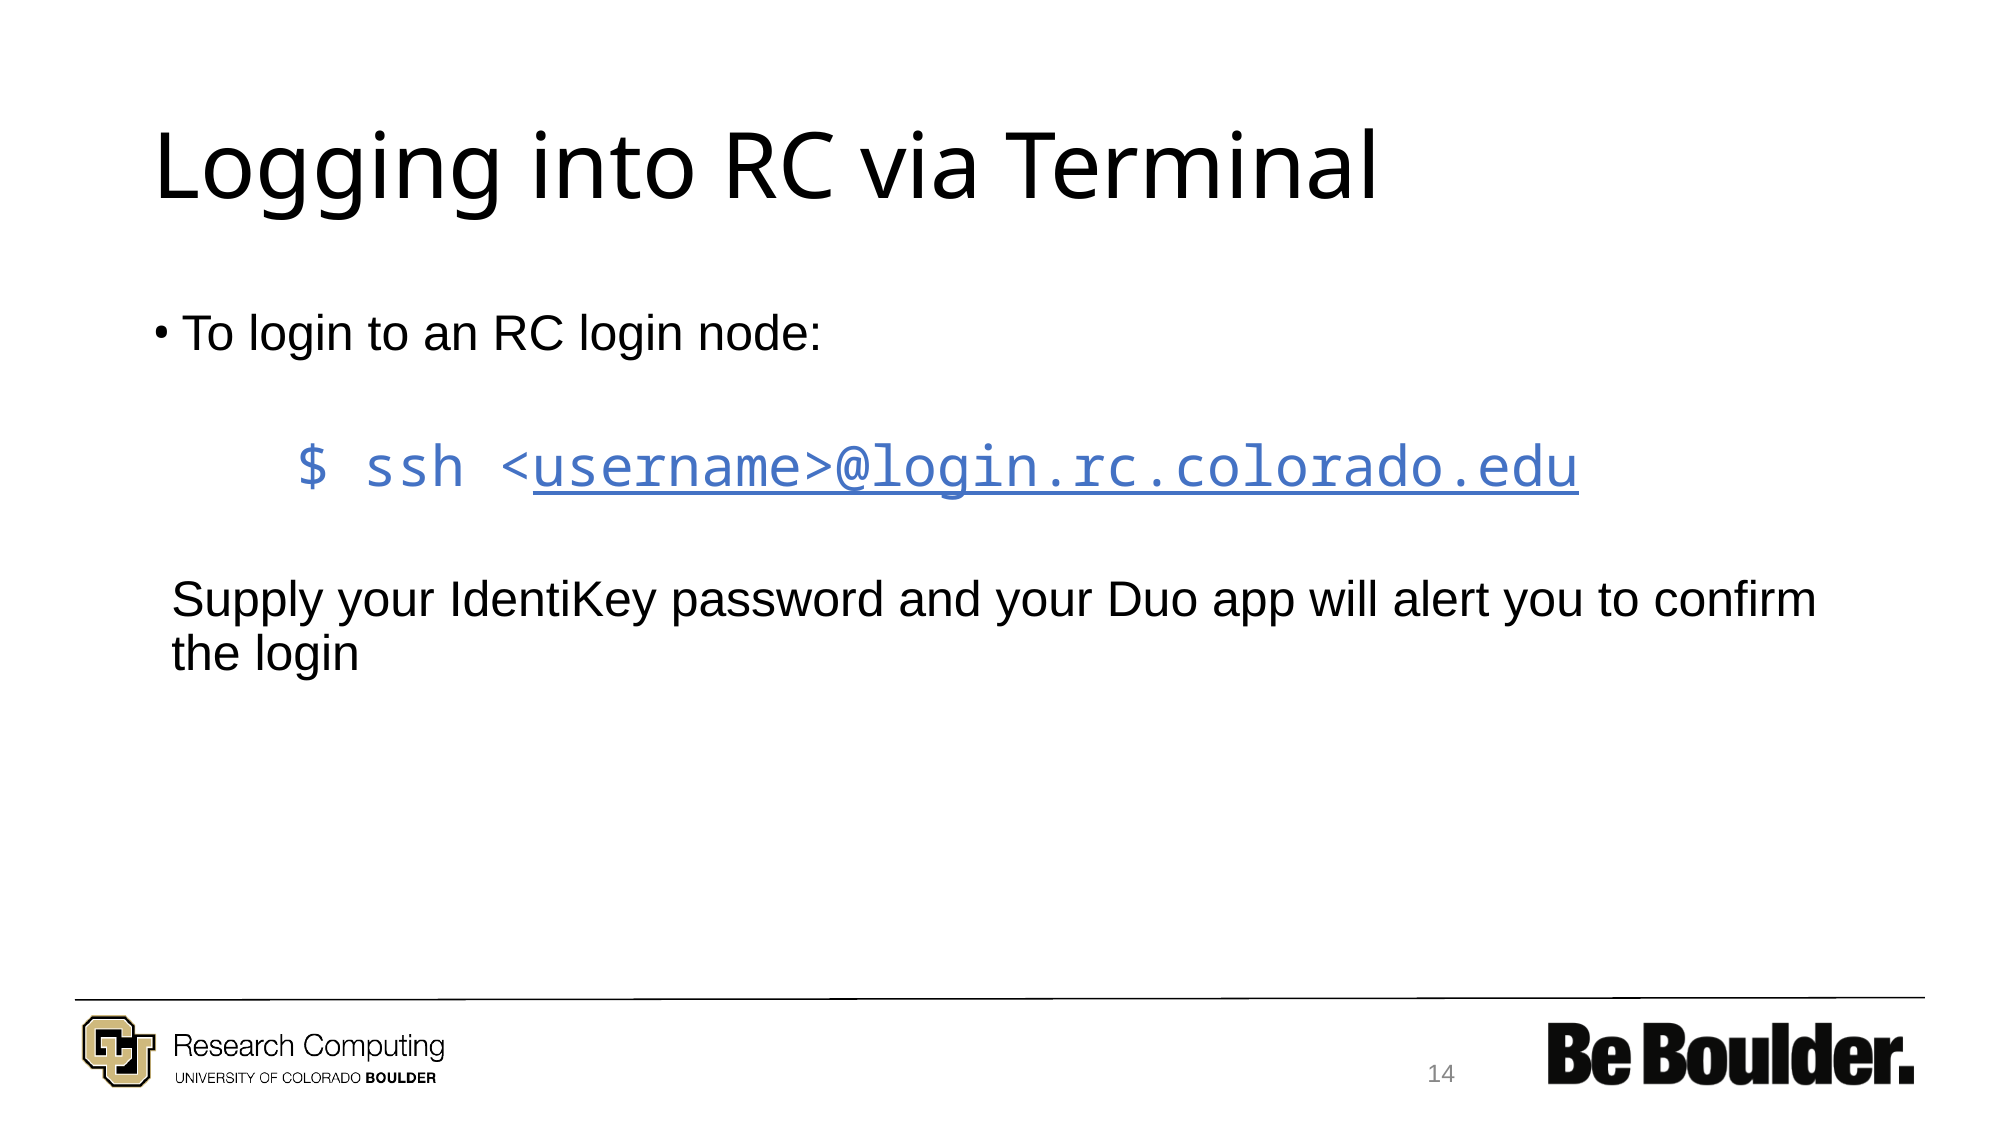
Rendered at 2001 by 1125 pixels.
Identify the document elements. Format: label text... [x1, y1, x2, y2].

picture [1524, 1015, 1938, 1088]
slide_number 14 [1412, 1042, 1525, 1103]
list To login to an RC login node: $ ssh <username>@login.rc.colorado.edu Supply your IdentiKey password and your Duo app will alert you to confirm the login [137, 299, 1863, 983]
picture [81, 1015, 444, 1088]
title Logging into RC via Terminal [137, 59, 1863, 278]
